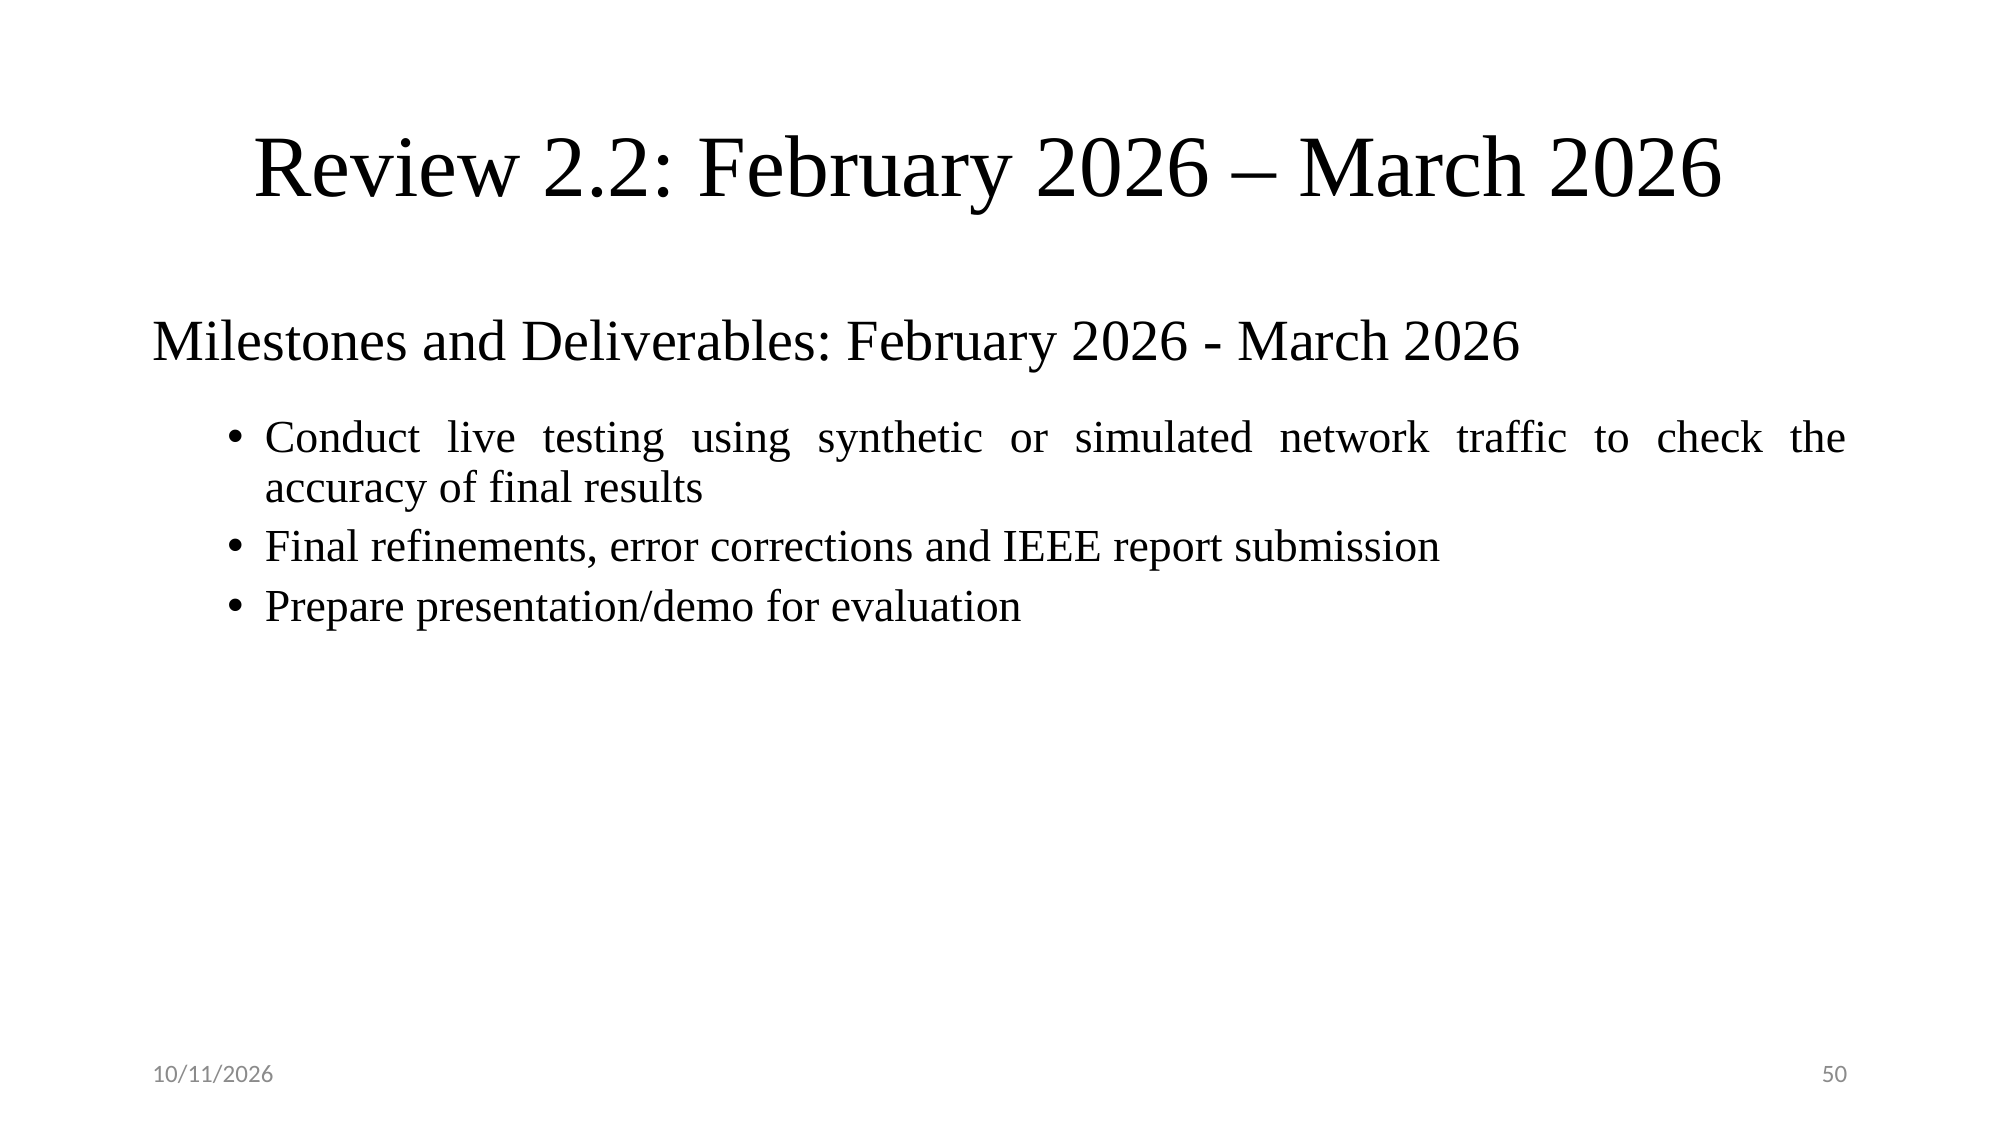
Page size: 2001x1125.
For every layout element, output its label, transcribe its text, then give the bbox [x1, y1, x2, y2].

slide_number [137, 1042, 588, 1103]
text_box Milestones and Deliverables: February 2026 - March 2026 Conduct live testing using synthetic or simulated network traffic to check the accuracy of final results Final refinements, error corrections and IEEE report submission Prepare presentation/demo for evaluation [137, 302, 1863, 1017]
slide_number 50 [1412, 1042, 1863, 1103]
text_box Review 2.2: February 2026 – March 2026 [137, 59, 1863, 278]
